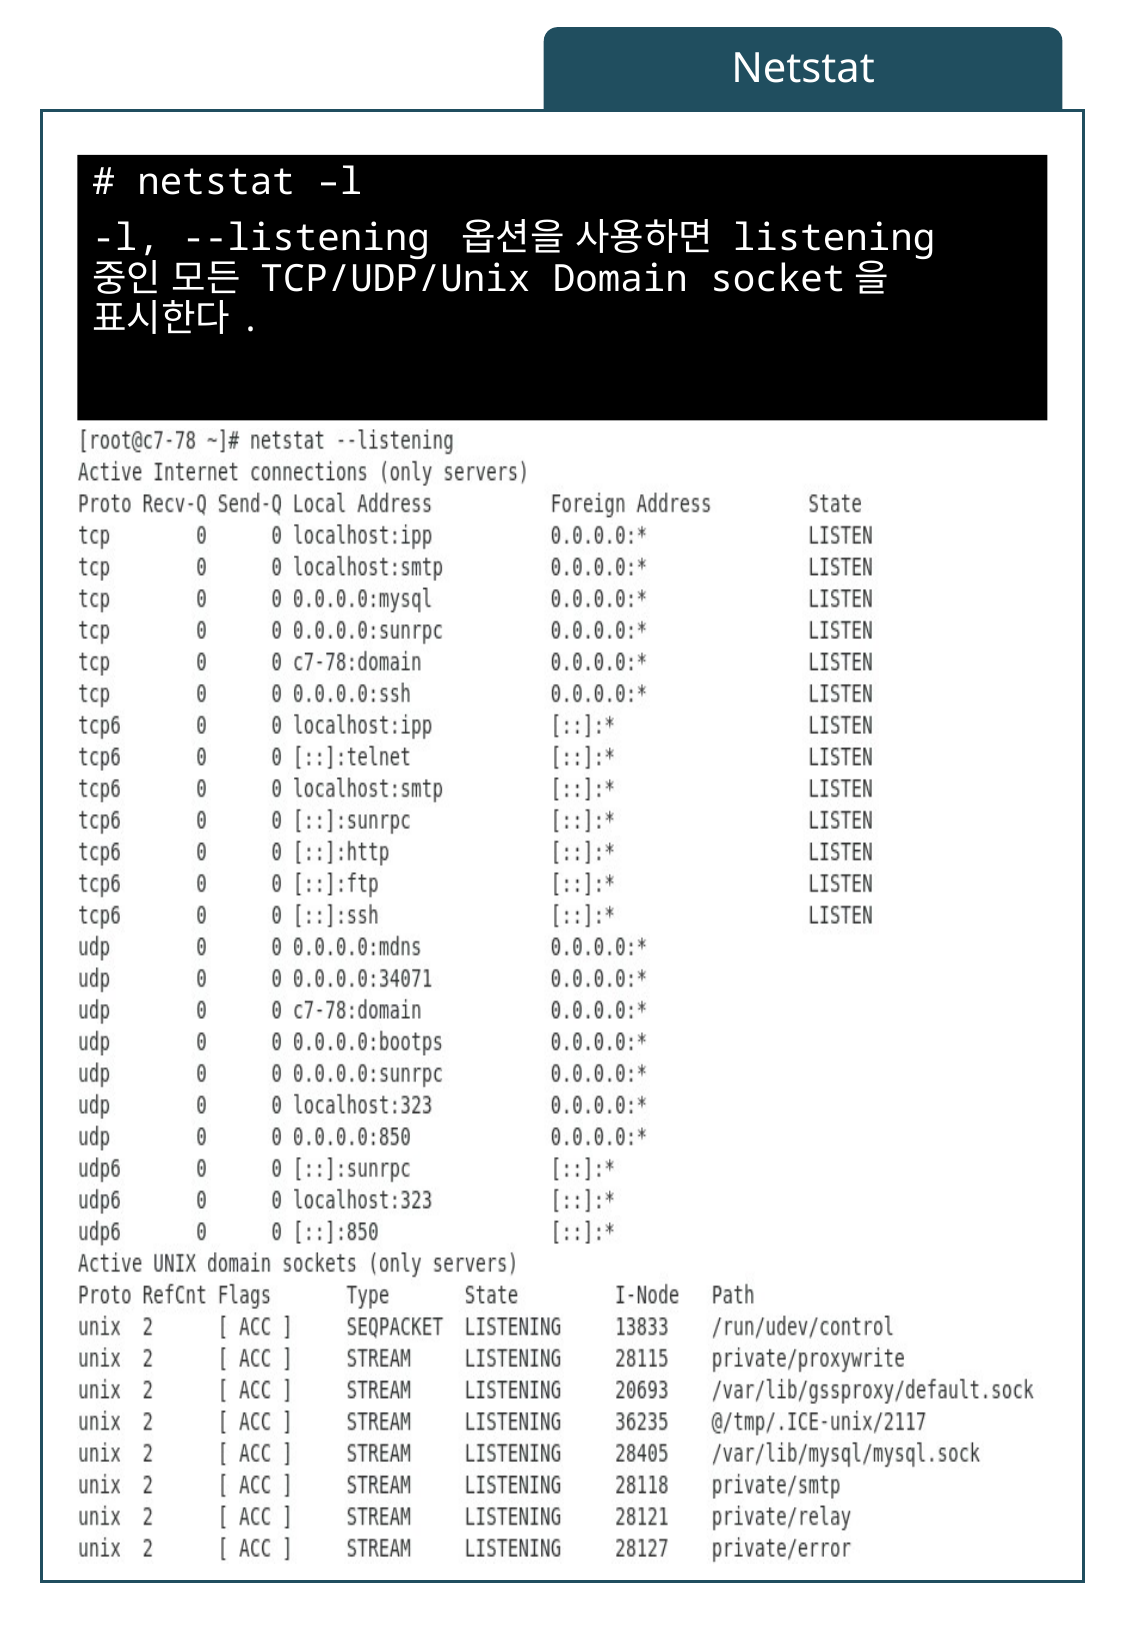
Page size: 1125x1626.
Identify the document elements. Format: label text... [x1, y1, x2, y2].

text_box # netstat –l -l, --listening 옵션을 사용하면 listening 중인 모든 TCP/UDP/Unix Domain socket을 표시한다. [77, 154, 1048, 421]
picture [77, 428, 1046, 1564]
text_box [41, 109, 1084, 1582]
text_box Netstat [560, 35, 1046, 103]
text_box [542, 26, 1064, 112]
